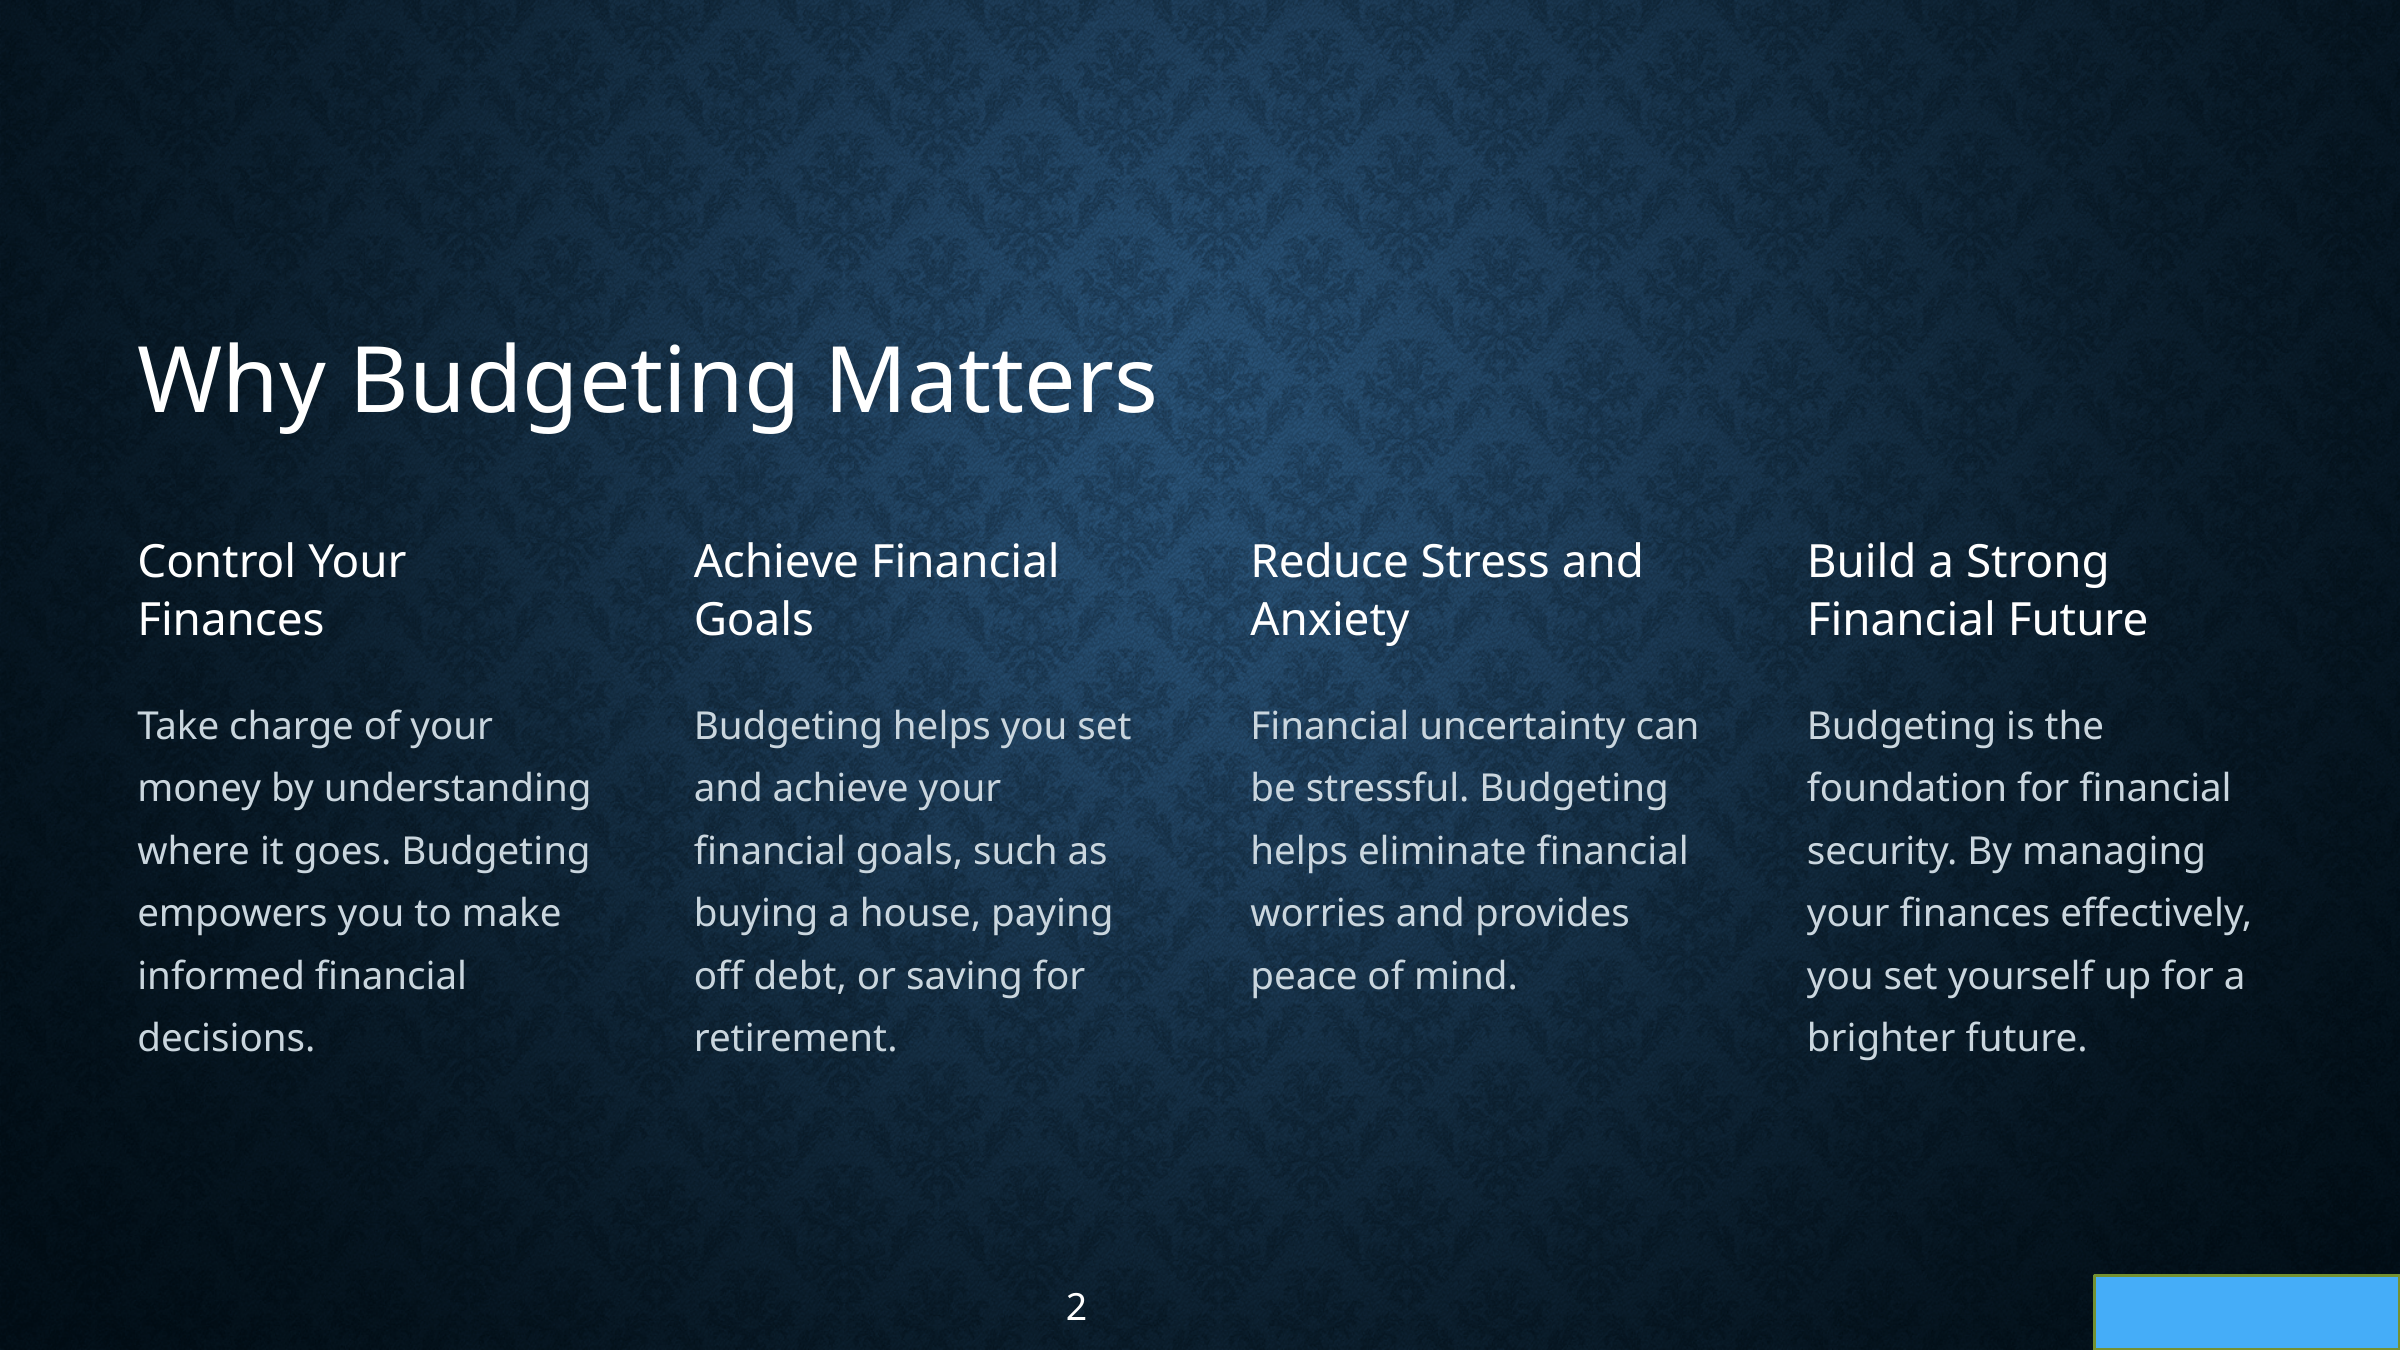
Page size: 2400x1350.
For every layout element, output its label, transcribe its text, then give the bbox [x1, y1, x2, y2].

text_box [2093, 1274, 2400, 1350]
text_box 2 [1036, 1275, 1118, 1336]
text_box Why Budgeting Matters [137, 316, 1465, 432]
text_box Control Your Finances [137, 529, 597, 646]
text_box Build a Strong Financial Future [1806, 529, 2267, 646]
text_box Reduce Stress and Anxiety [1250, 529, 1710, 646]
text_box Take charge of your money by understanding where it goes. Budgeting empowers you to make informed financial decisions. [137, 684, 597, 999]
text_box Budgeting is the foundation for financial security. By managing your finances effectively, you set yourself up for a brighter future. [1806, 684, 2267, 999]
text_box Financial uncertainty can be stressful. Budgeting helps eliminate financial worries and provides peace of mind. [1250, 684, 1710, 999]
text_box Achieve Financial Goals [693, 529, 1154, 646]
text_box Budgeting helps you set and achieve your financial goals, such as buying a house, paying off debt, or saving for retirement. [693, 684, 1154, 999]
